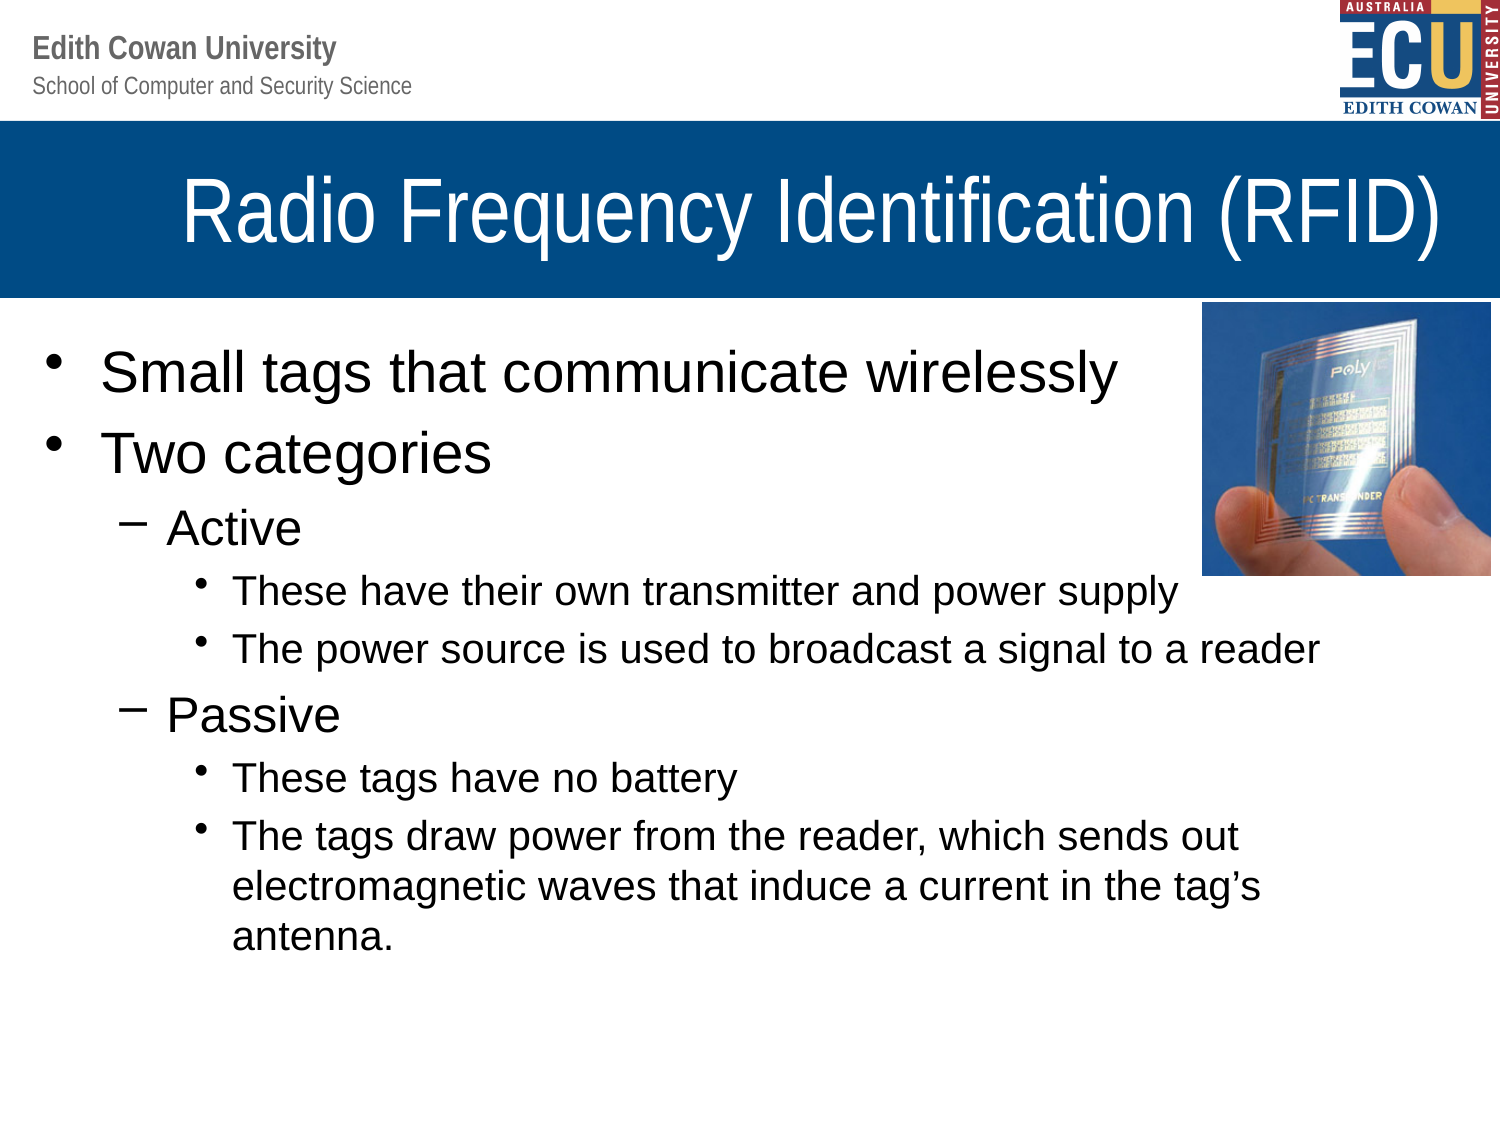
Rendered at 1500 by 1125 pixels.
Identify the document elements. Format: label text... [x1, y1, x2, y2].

picture [1340, 0, 1500, 119]
title Radio Frequency Identification (RFID) [40, 123, 1460, 289]
list Small tags that communicate wirelessly Two categories Active These have their own transmitter and power supply The power source is used to broadcast a signal to a reader Passive These tags have no battery The tags draw power from the reader, which sends out electromagnetic waves that induce a current in the tag’s antenna. [29, 325, 1448, 1095]
picture [1201, 302, 1491, 576]
